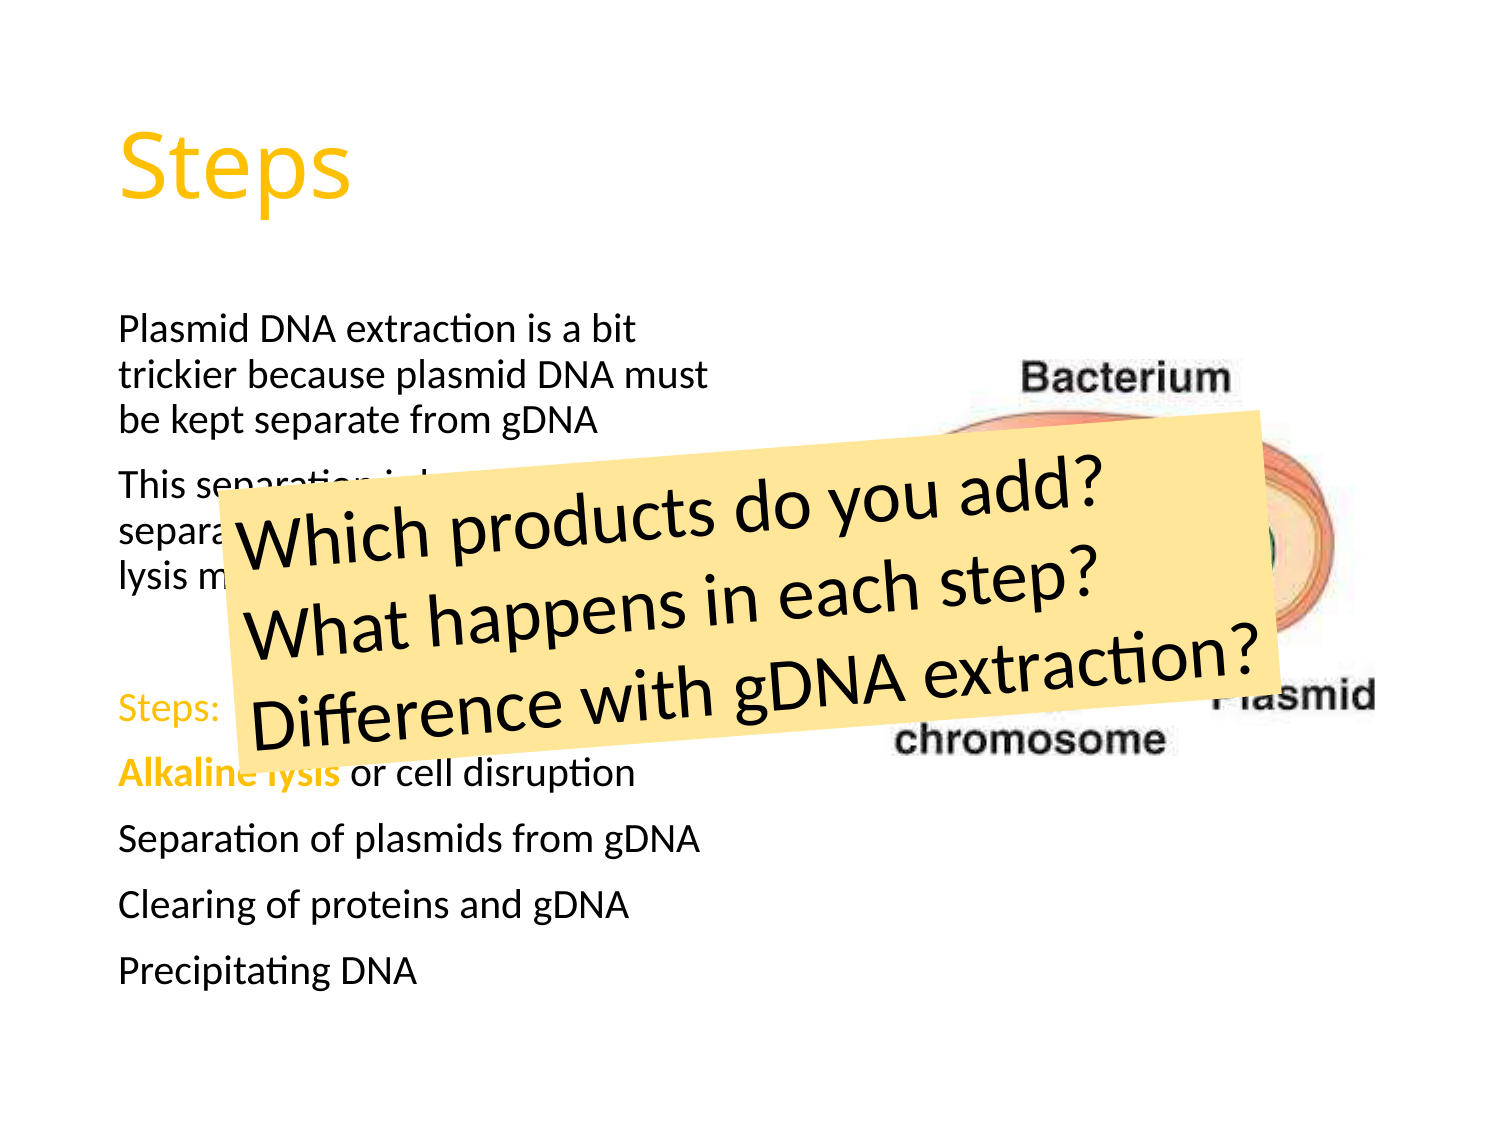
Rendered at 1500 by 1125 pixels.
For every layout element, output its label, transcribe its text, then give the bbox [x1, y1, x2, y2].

title Steps [103, 59, 1397, 278]
list Plasmid DNA extraction is a bit trickier because plasmid DNA must be kept separate from gDNA This separation is based on size, good separation relies on using the right lysis methods Steps: Alkaline lysis or cell disruption Separation of plasmids from gDNA Clearing of proteins and gDNA Precipitating DNA [103, 299, 769, 1014]
picture [875, 359, 1375, 756]
text_box Which products do you add? What happens in each step? Difference with gDNA extraction? [217, 439, 875, 775]
